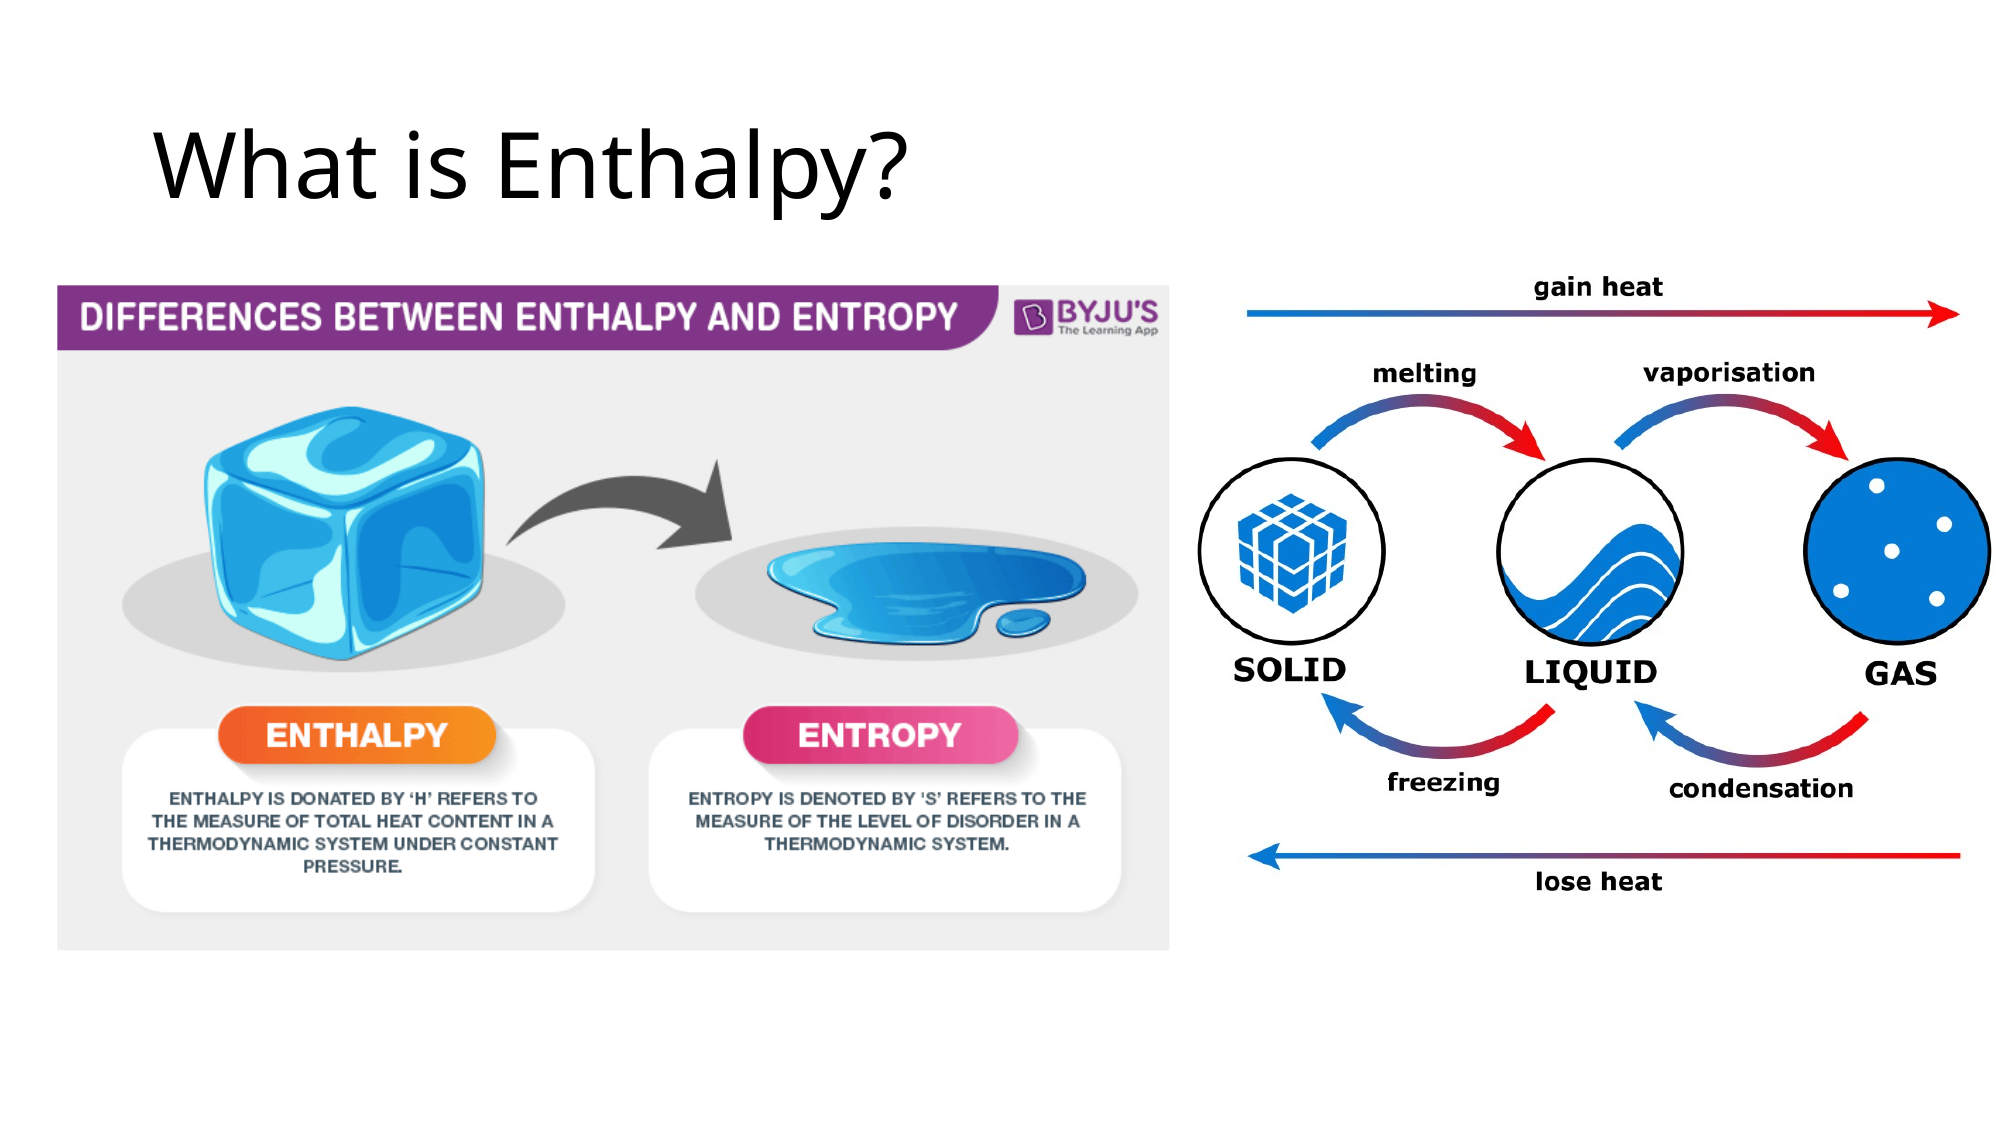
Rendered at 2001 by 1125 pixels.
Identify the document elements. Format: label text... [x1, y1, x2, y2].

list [49, 277, 1179, 959]
title What is Enthalpy? [137, 59, 1863, 277]
picture [1177, 254, 2000, 918]
